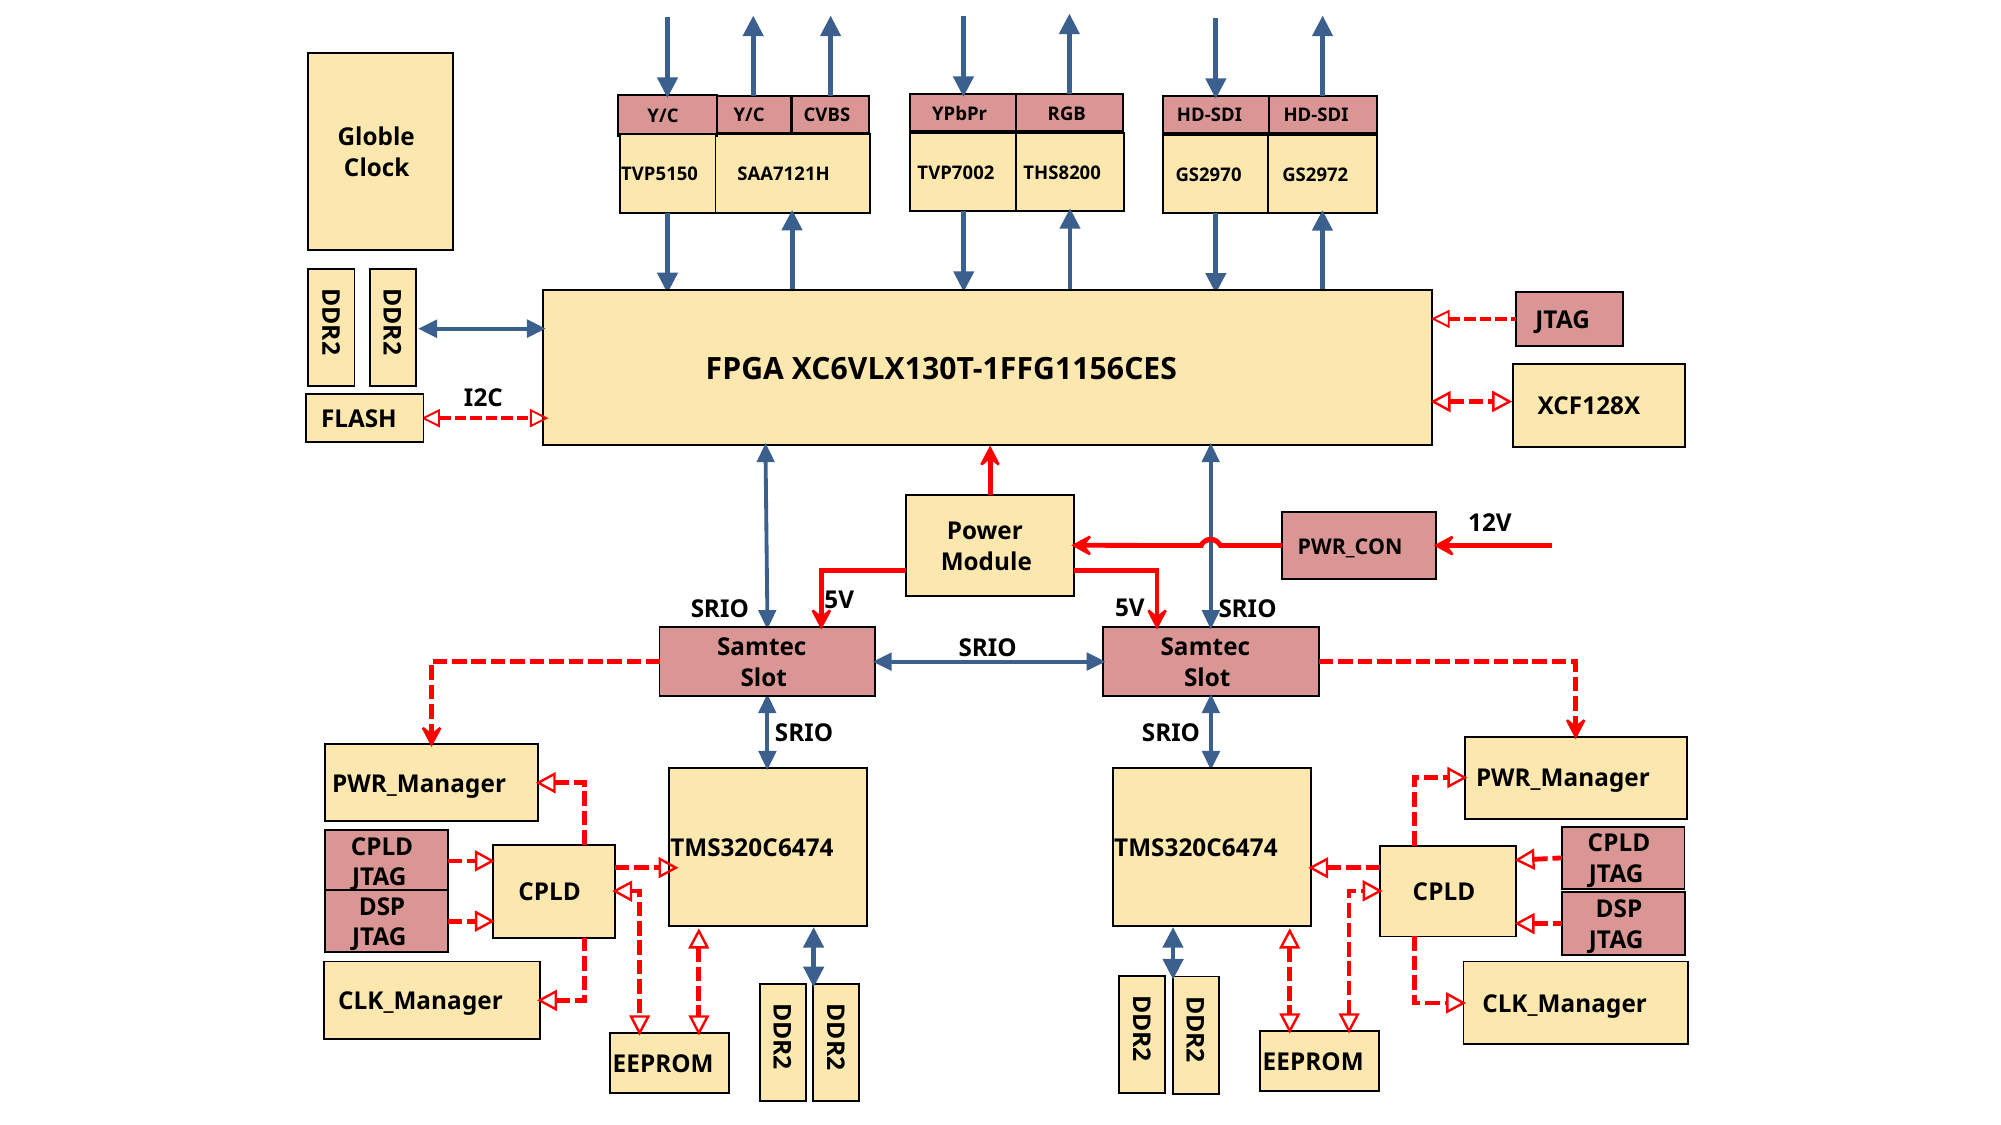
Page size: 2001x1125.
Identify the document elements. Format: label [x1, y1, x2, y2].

picture [301, 11, 1699, 1125]
